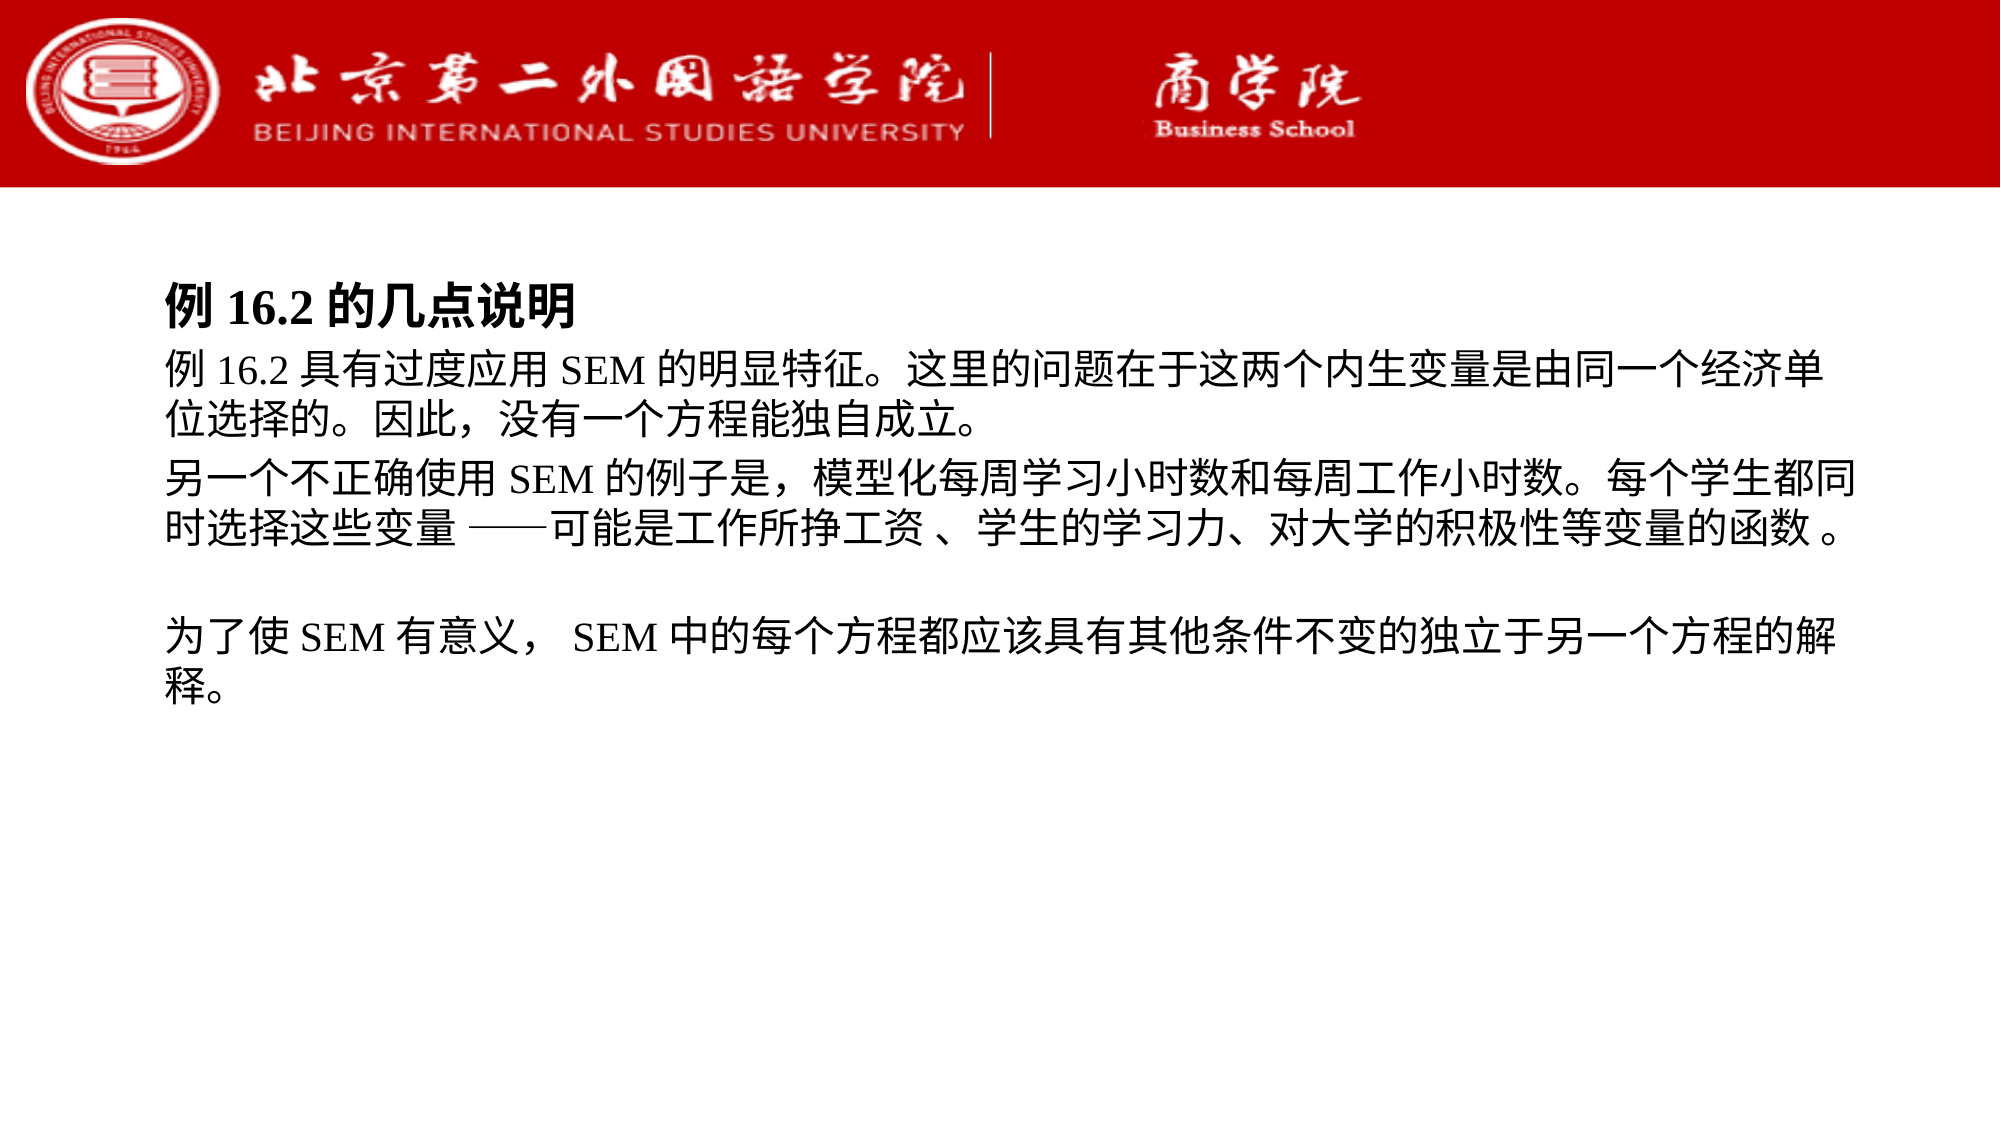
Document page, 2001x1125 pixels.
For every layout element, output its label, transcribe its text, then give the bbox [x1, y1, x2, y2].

picture [26, 18, 1693, 165]
list 例16.2的几点说明 例16.2具有过度应用SEM的明显特征。这里的问题在于这两个内生变量是由同一个经济单位选择的。因此，没有一个方程能独自成立。 另一个不正确使用SEM的例子是，模型化每周学习小时数和每周工作小时数。每个学生都同时选择这些变量 ——可能是工作所挣工资 、学生的学习力、对大学的积极性等变量的函数 。 为了使SEM有意义，SEM中的每个方程都应该具有其他条件不变的独立于另一个方程的解释。 [149, 267, 1875, 669]
